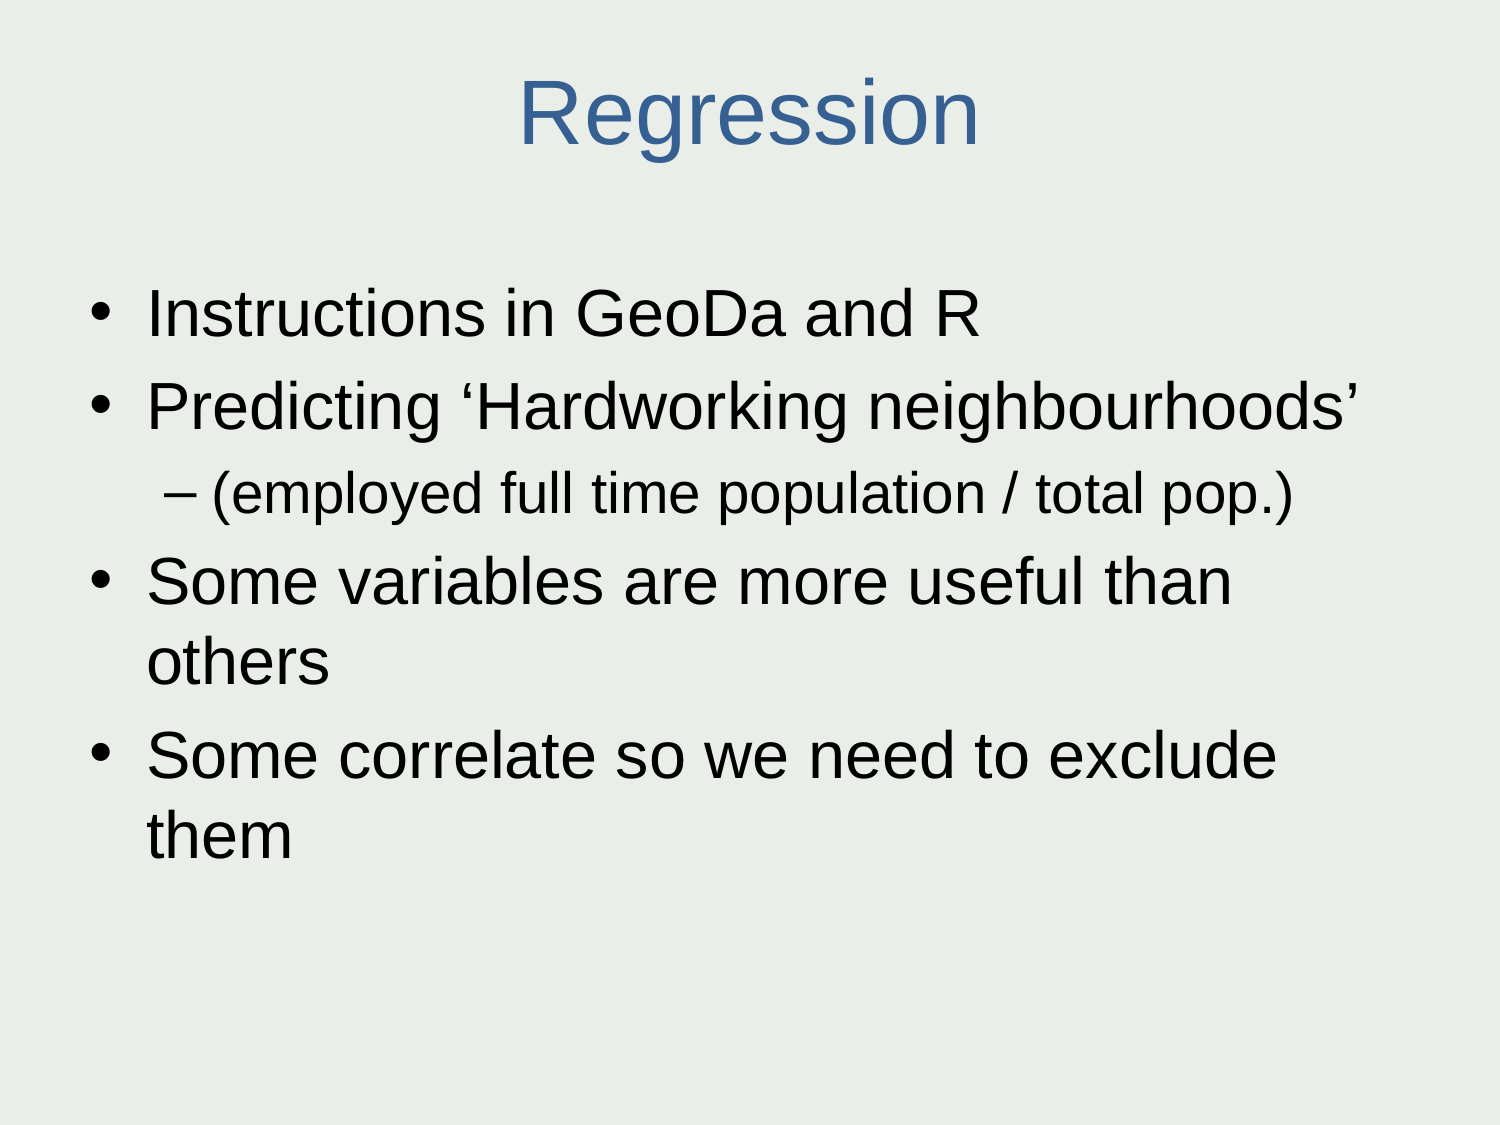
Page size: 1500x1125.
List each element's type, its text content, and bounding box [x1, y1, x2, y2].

list Instructions in GeoDa and R Predicting ‘Hardworking neighbourhoods’ (employed full time population / total pop.) Some variables are more useful than others Some correlate so we need to exclude them [75, 262, 1425, 1005]
title Regression [75, 45, 1425, 233]
